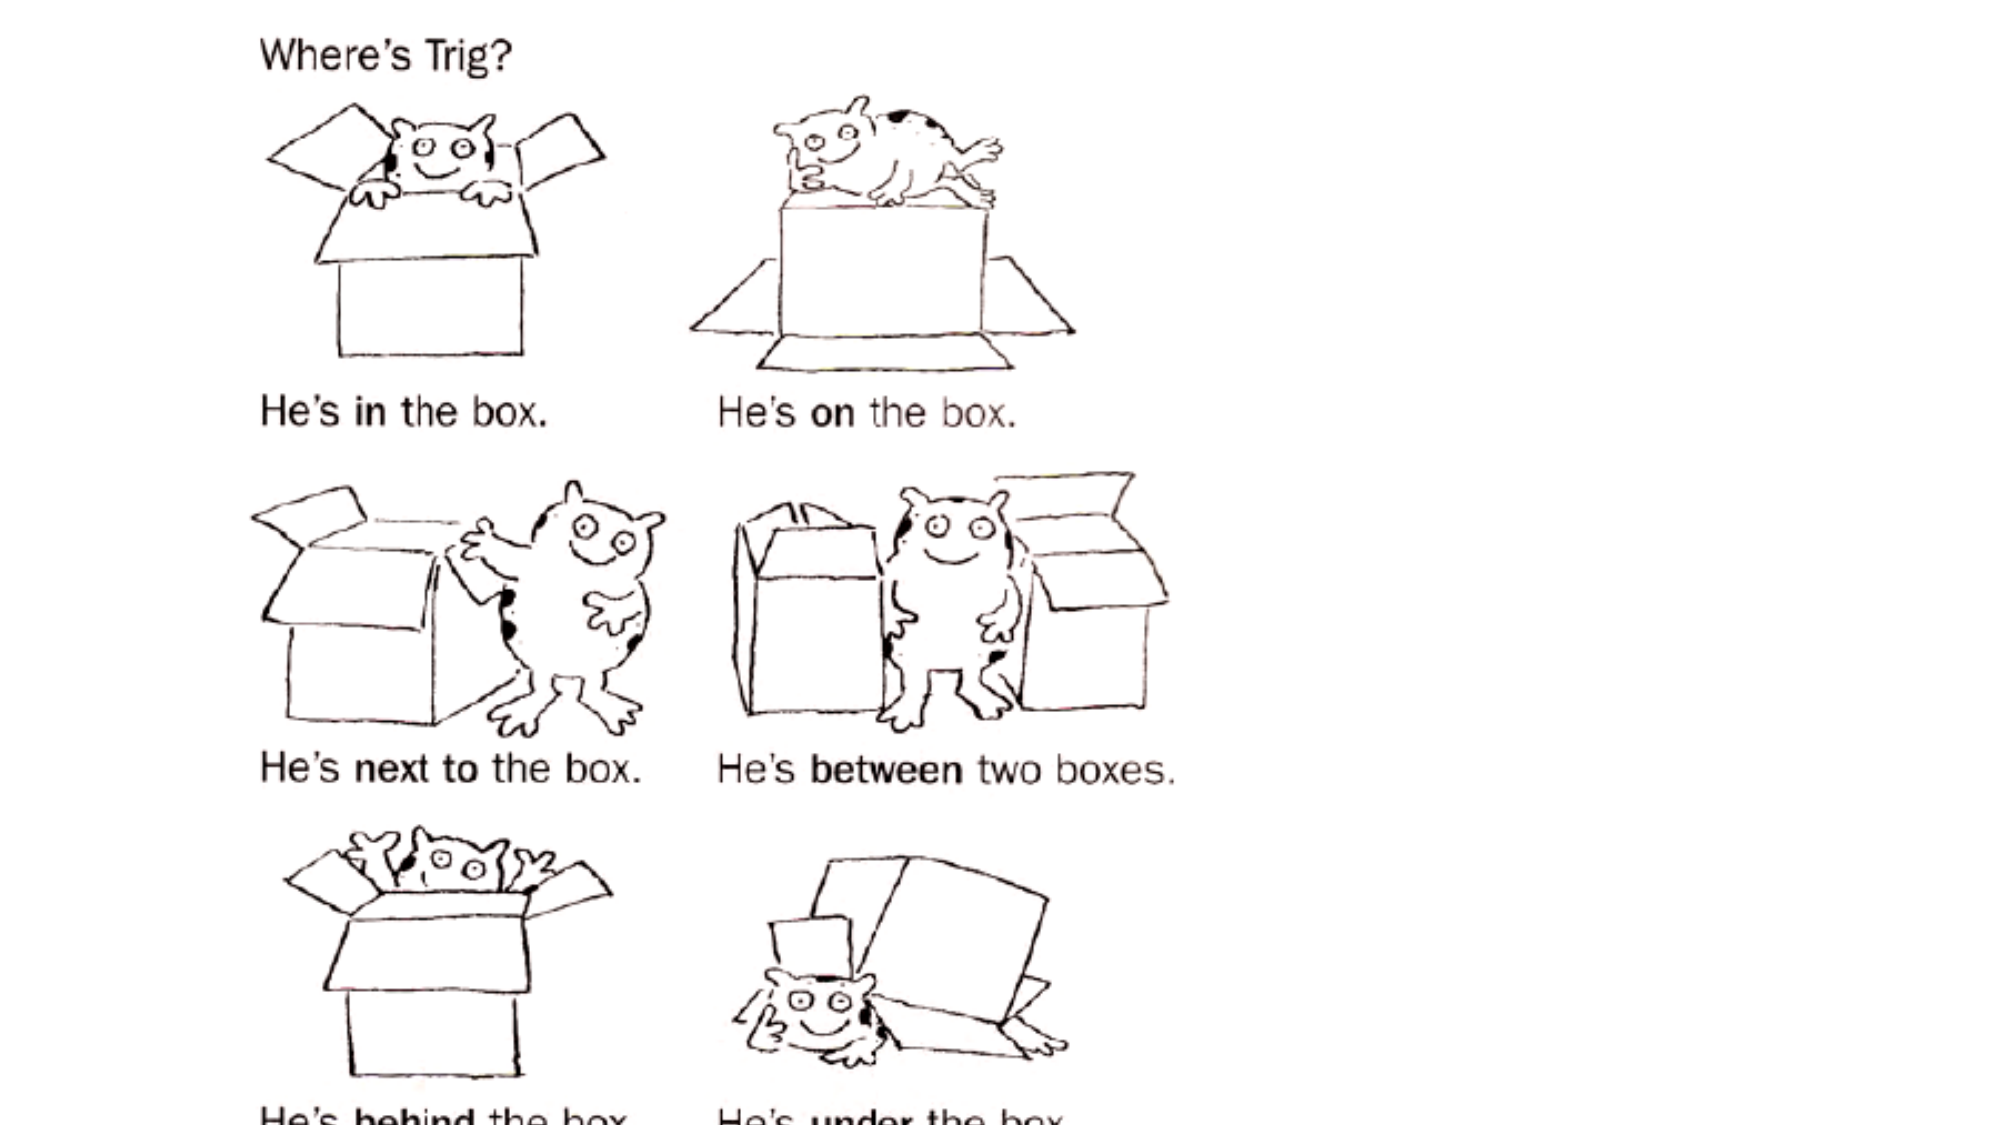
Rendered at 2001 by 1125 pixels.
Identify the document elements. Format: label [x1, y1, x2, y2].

picture [219, 0, 1200, 1125]
